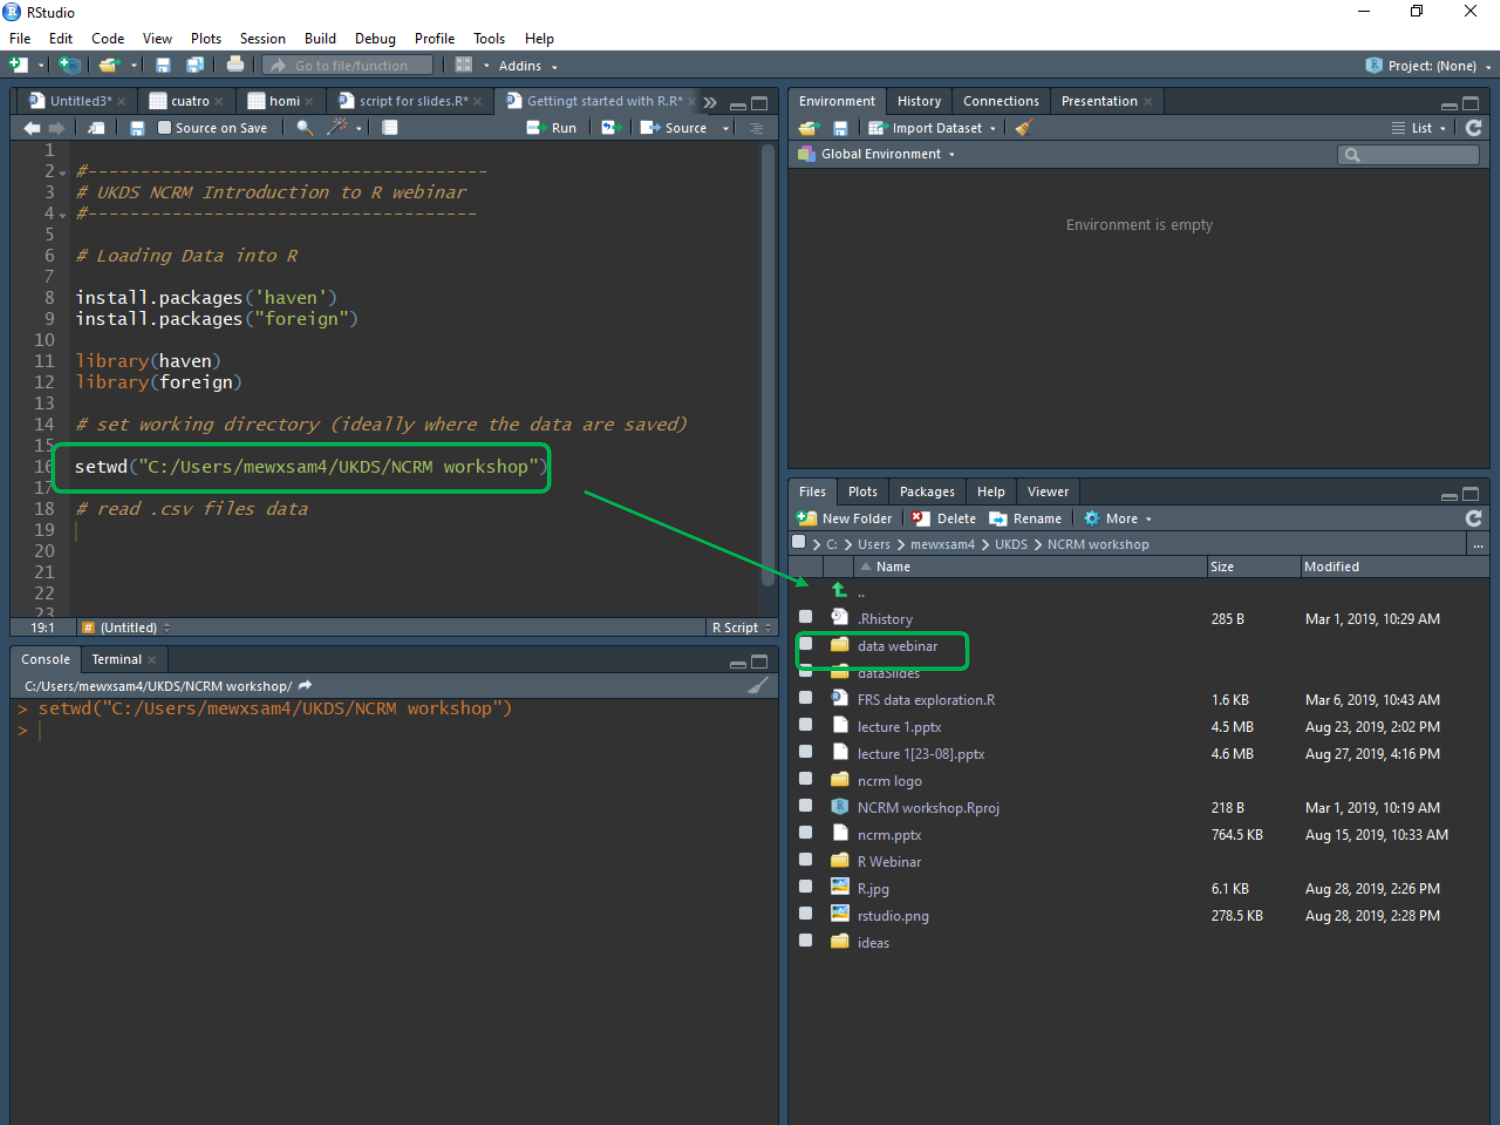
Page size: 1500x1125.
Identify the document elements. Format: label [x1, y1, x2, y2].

text_box [584, 491, 810, 587]
picture [0, 0, 1500, 1125]
